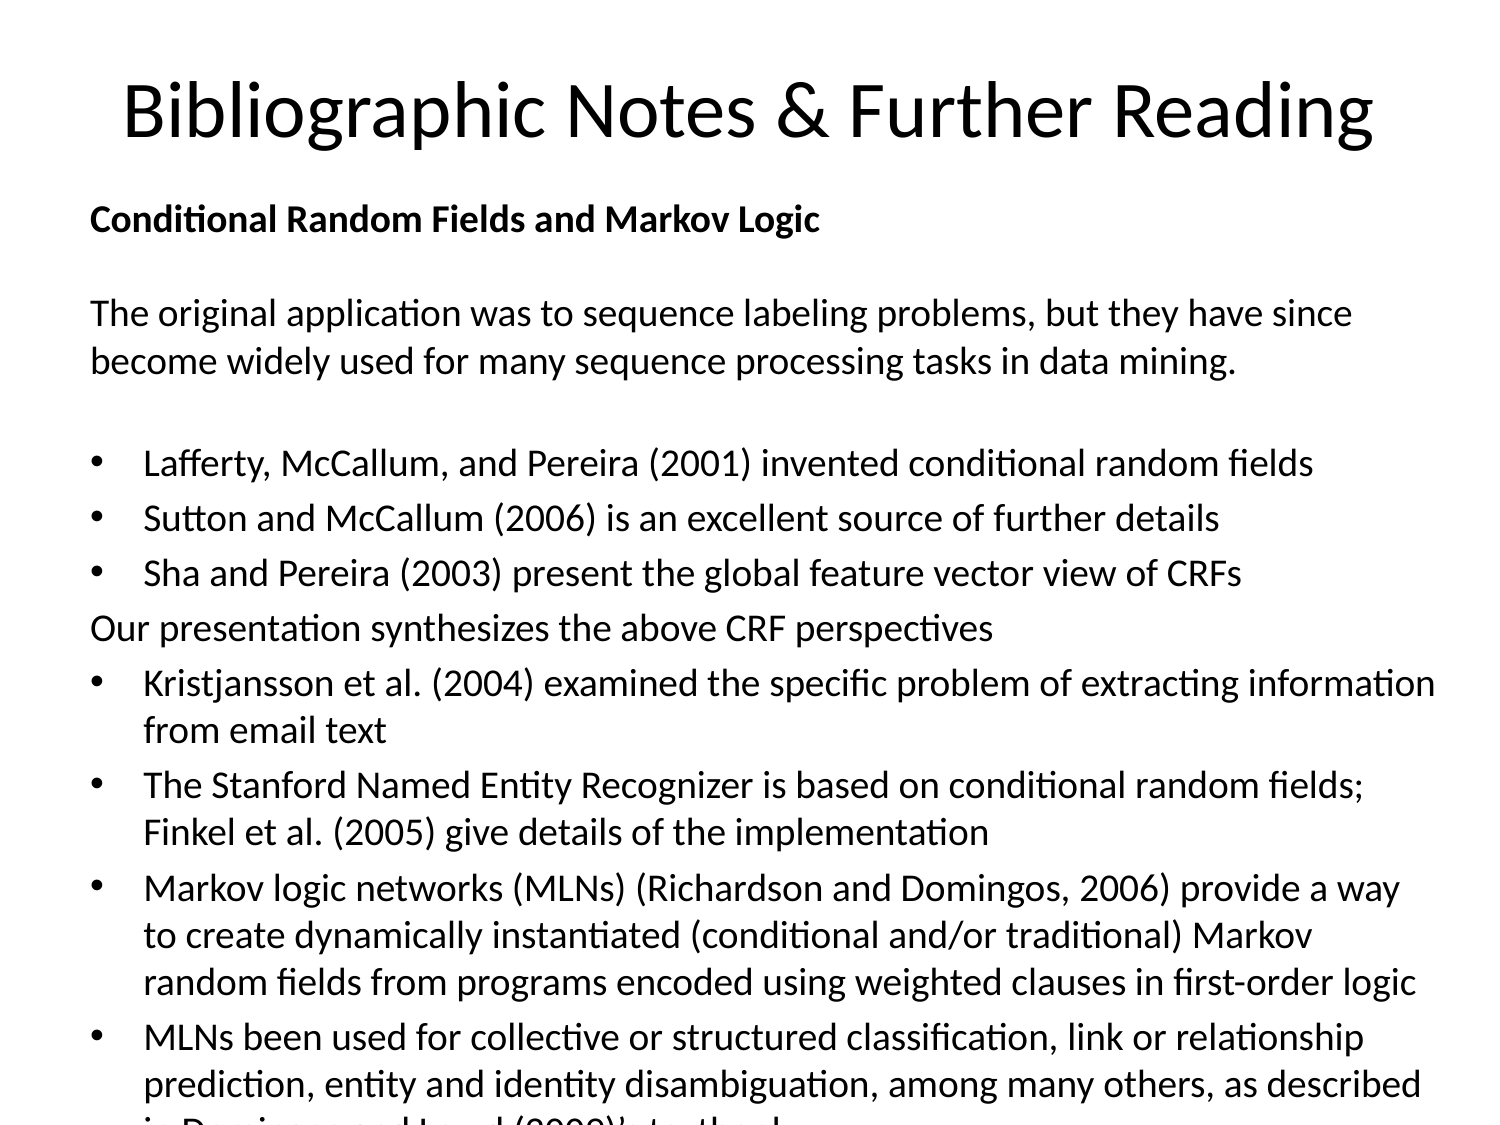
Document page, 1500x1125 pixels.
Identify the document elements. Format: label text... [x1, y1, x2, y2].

title Bibliographic Notes & Further Reading [75, 11, 1425, 185]
list Conditional Random Fields and Markov Logic The original application was to sequence labeling problems, but they have since become widely used for many sequence processing tasks in data mining. Lafferty, McCallum, and Pereira (2001) invented conditional random fields Sutton and McCallum (2006) is an excellent source of further details Sha and Pereira (2003) present the global feature vector view of CRFs Our presentation synthesizes the above CRF perspectives Kristjansson et al. (2004) examined the specific problem of extracting information from email text The Stanford Named Entity Recognizer is based on conditional random fields; Finkel et al. (2005) give details of the implementation Markov logic networks (MLNs) (Richardson and Domingos, 2006) provide a way to create dynamically instantiated (conditional and/or traditional) Markov random fields from programs encoded using weighted clauses in first-order logic MLNs been used for collective or structured classification, link or relationship prediction, entity and identity disambiguation, among many others, as described in Domingos and Lowd (2009)’s textbook [75, 185, 1457, 1125]
